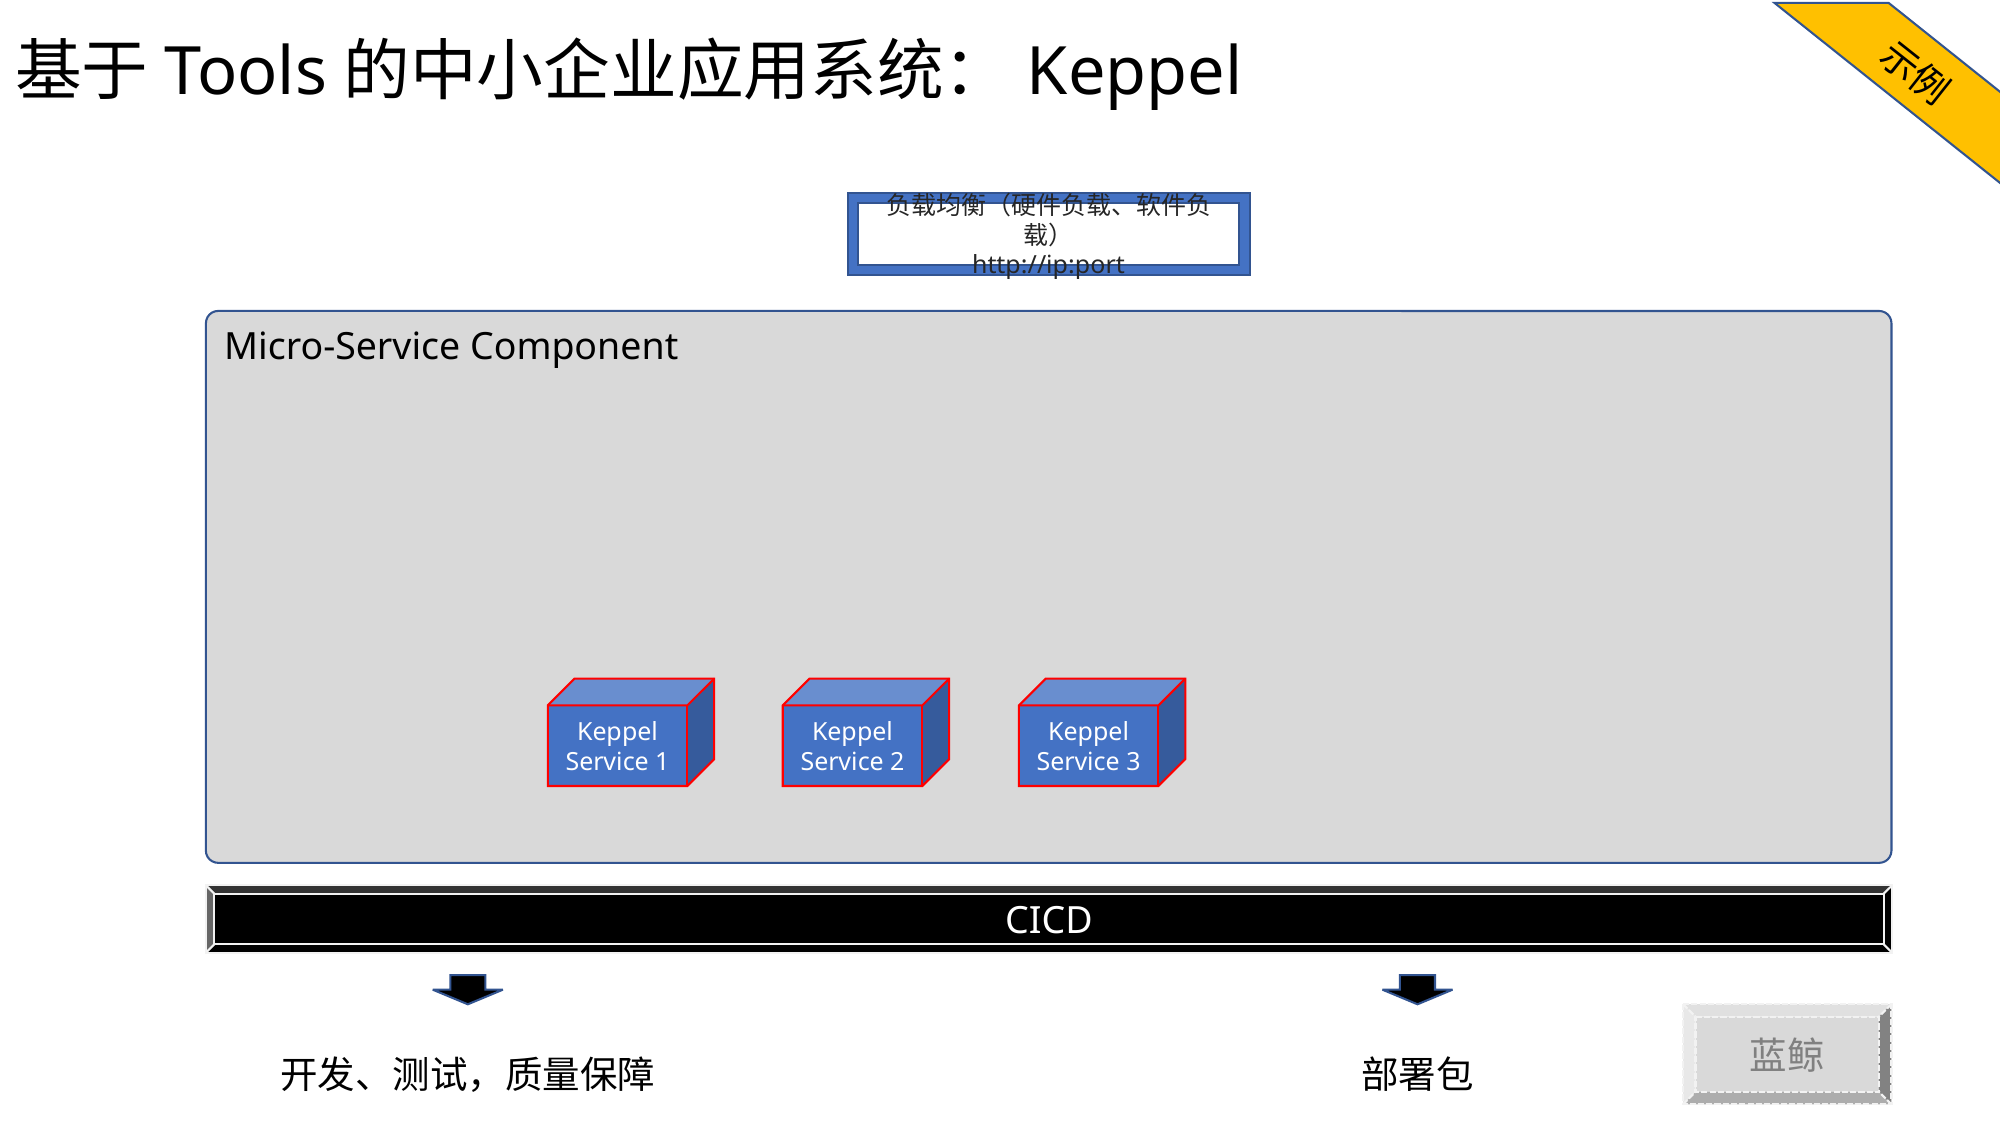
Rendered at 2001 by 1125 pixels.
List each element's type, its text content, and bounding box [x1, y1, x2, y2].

text_box 负载均衡（硬件负载、软件负载） http://ip:port [847, 192, 1251, 276]
text_box CICD [205, 884, 1893, 954]
text_box Keppel Service 2 [781, 677, 951, 788]
text_box Micro-Service Component [204, 309, 1893, 864]
text_box 蓝鲸 [1682, 1003, 1893, 1106]
text_box Keppel Service 3 [1017, 677, 1187, 788]
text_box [1774, 2, 2000, 186]
text_box Keppel Service 1 [546, 677, 716, 788]
text_box [432, 974, 504, 1006]
title 基于Tools的中小企业应用系统：Keppel [0, 3, 1774, 143]
text_box 开发、测试，质量保障 [265, 1043, 671, 1104]
text_box [1382, 974, 1453, 1006]
text_box 部署包 [1346, 1043, 1489, 1104]
